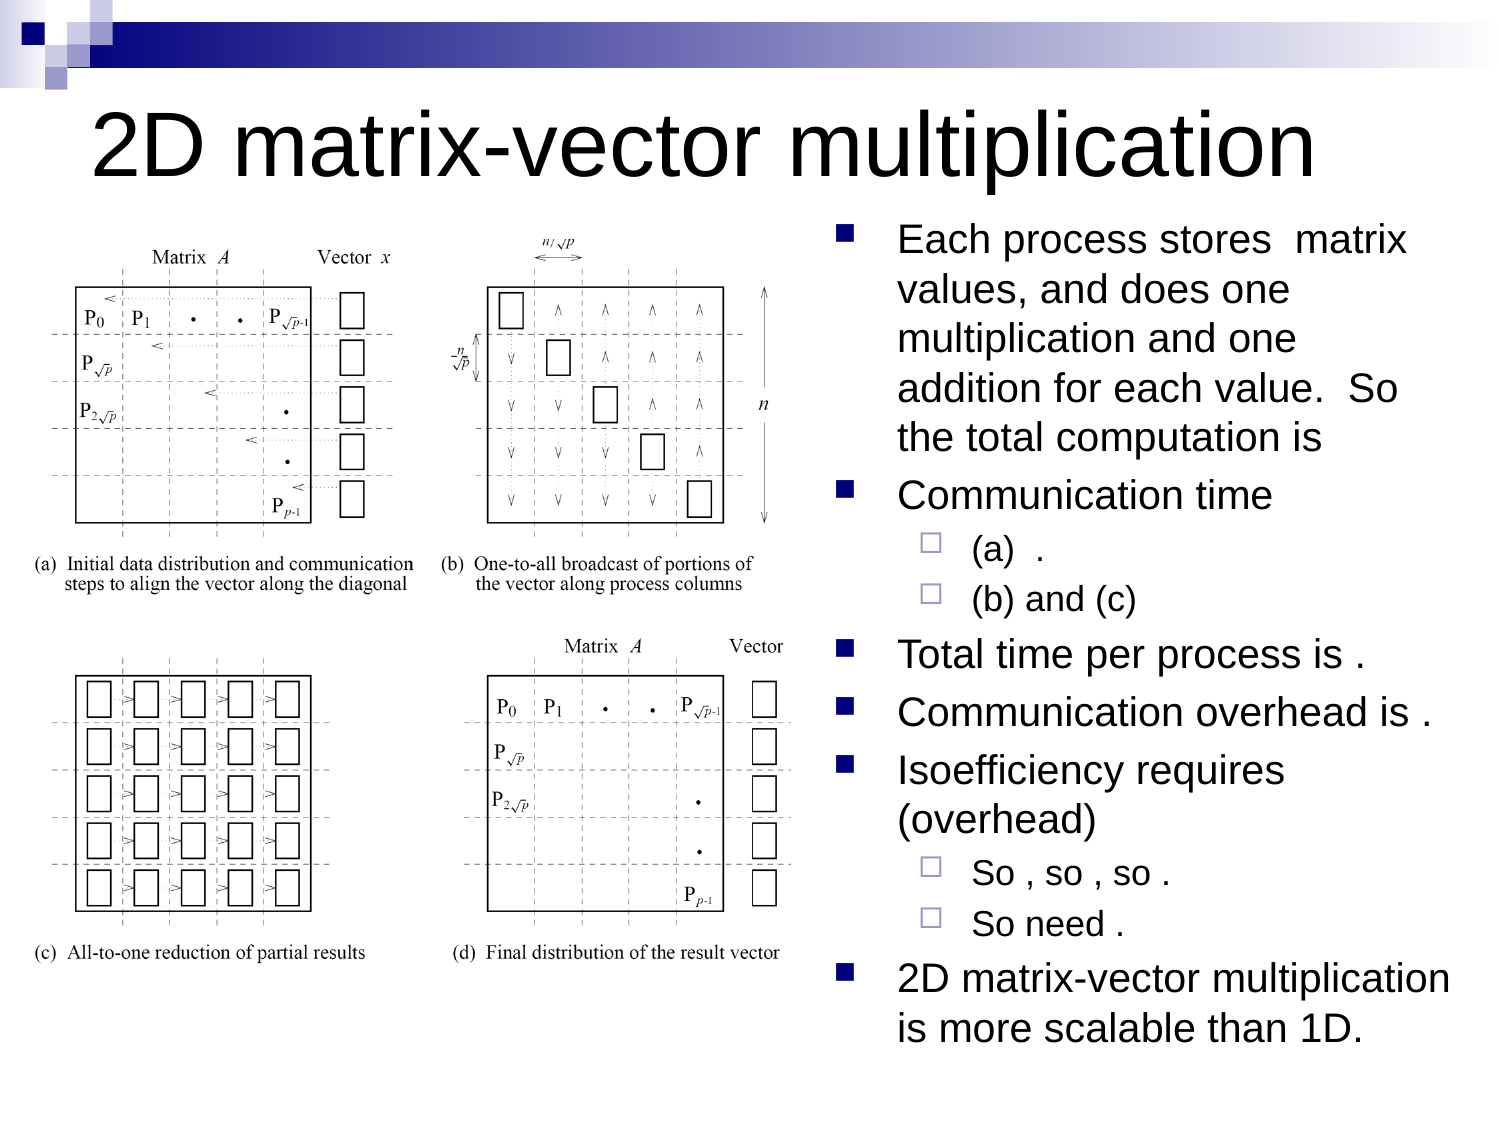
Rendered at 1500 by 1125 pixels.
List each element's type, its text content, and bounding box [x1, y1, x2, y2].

picture [30, 239, 791, 974]
title 2D matrix-vector multiplication [75, 75, 1425, 205]
